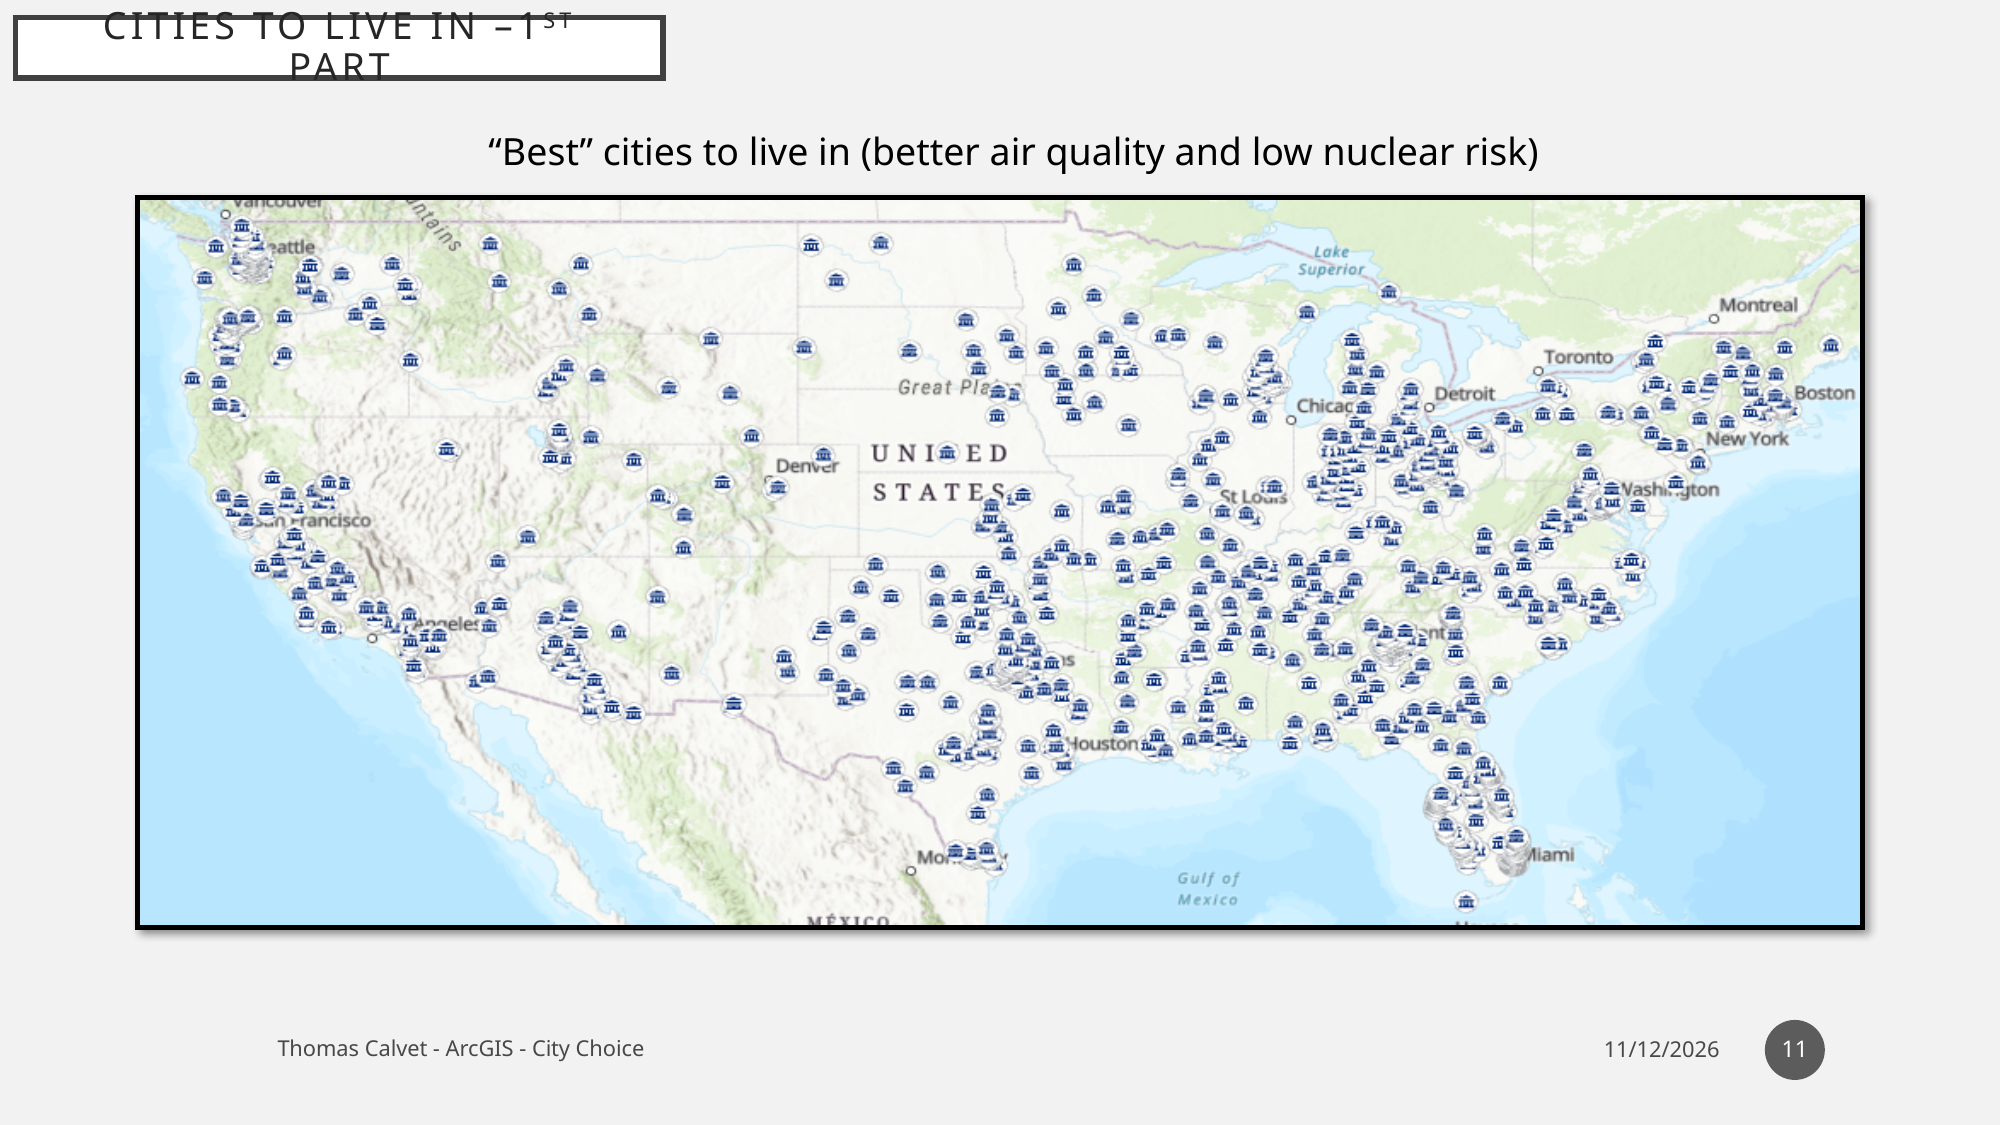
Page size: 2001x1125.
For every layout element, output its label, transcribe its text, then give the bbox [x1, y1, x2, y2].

slide_number 11 [1764, 1019, 1825, 1080]
picture [139, 199, 1861, 925]
footer Thomas Calvet - ArcGIS - City Choice [262, 1023, 1231, 1076]
title Cities to live in –1st PART [13, 15, 666, 81]
text_box “Best” cities to live in (better air quality and low nuclear risk) [473, 120, 1555, 181]
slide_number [1283, 1023, 1735, 1077]
